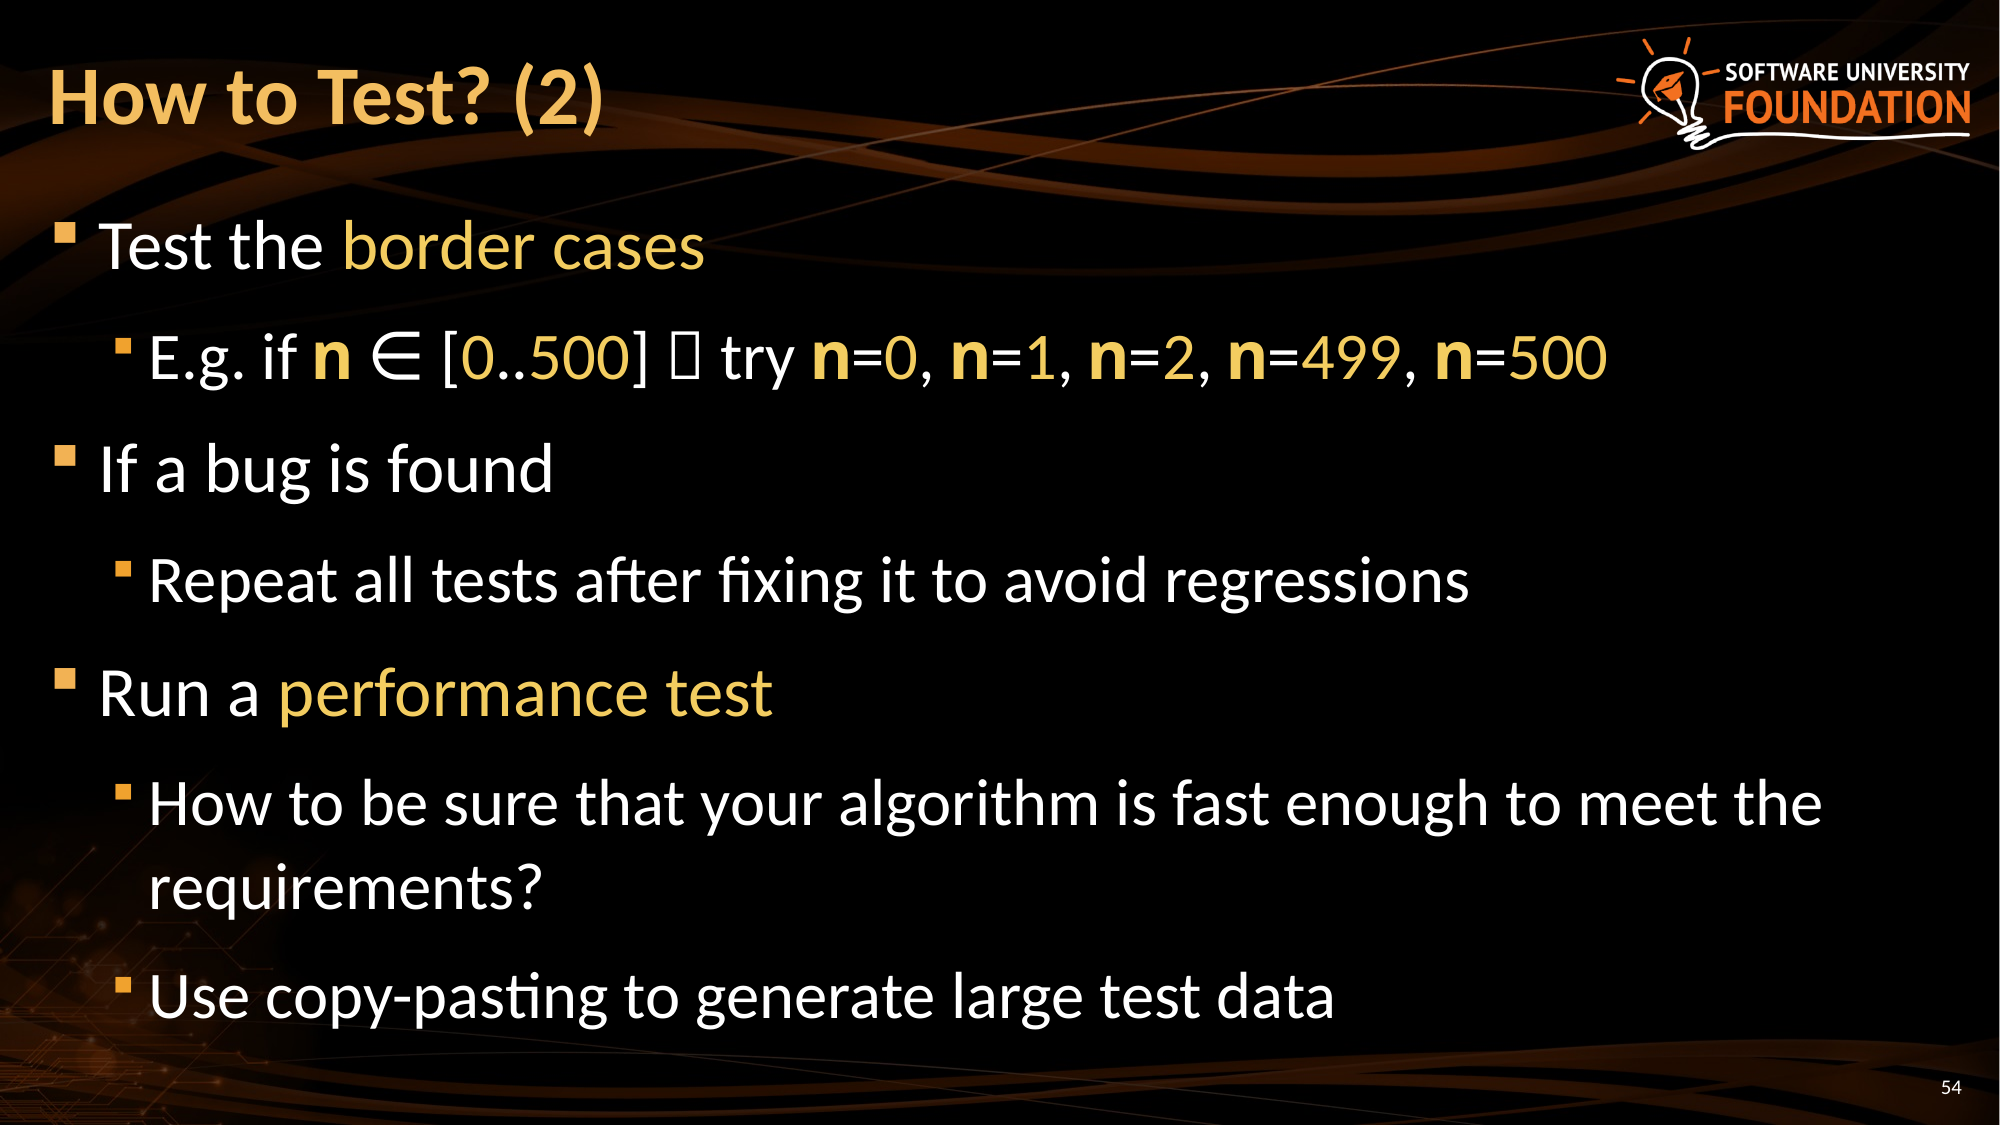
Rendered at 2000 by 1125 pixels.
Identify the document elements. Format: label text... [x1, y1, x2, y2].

title How to Test? (2) [30, 6, 1602, 189]
list Test the border cases E.g. if n ∈ [0..500]  try n=0, n=1, n=2, n=499, n=500 If a bug is found Repeat all tests after fixing it to avoid regressions Run a performance test How to be sure that your algorithm is fast enough to meet the requirements? Use copy-pasting to generate large test data [31, 188, 1968, 1103]
picture [0, 0, 2000, 1125]
